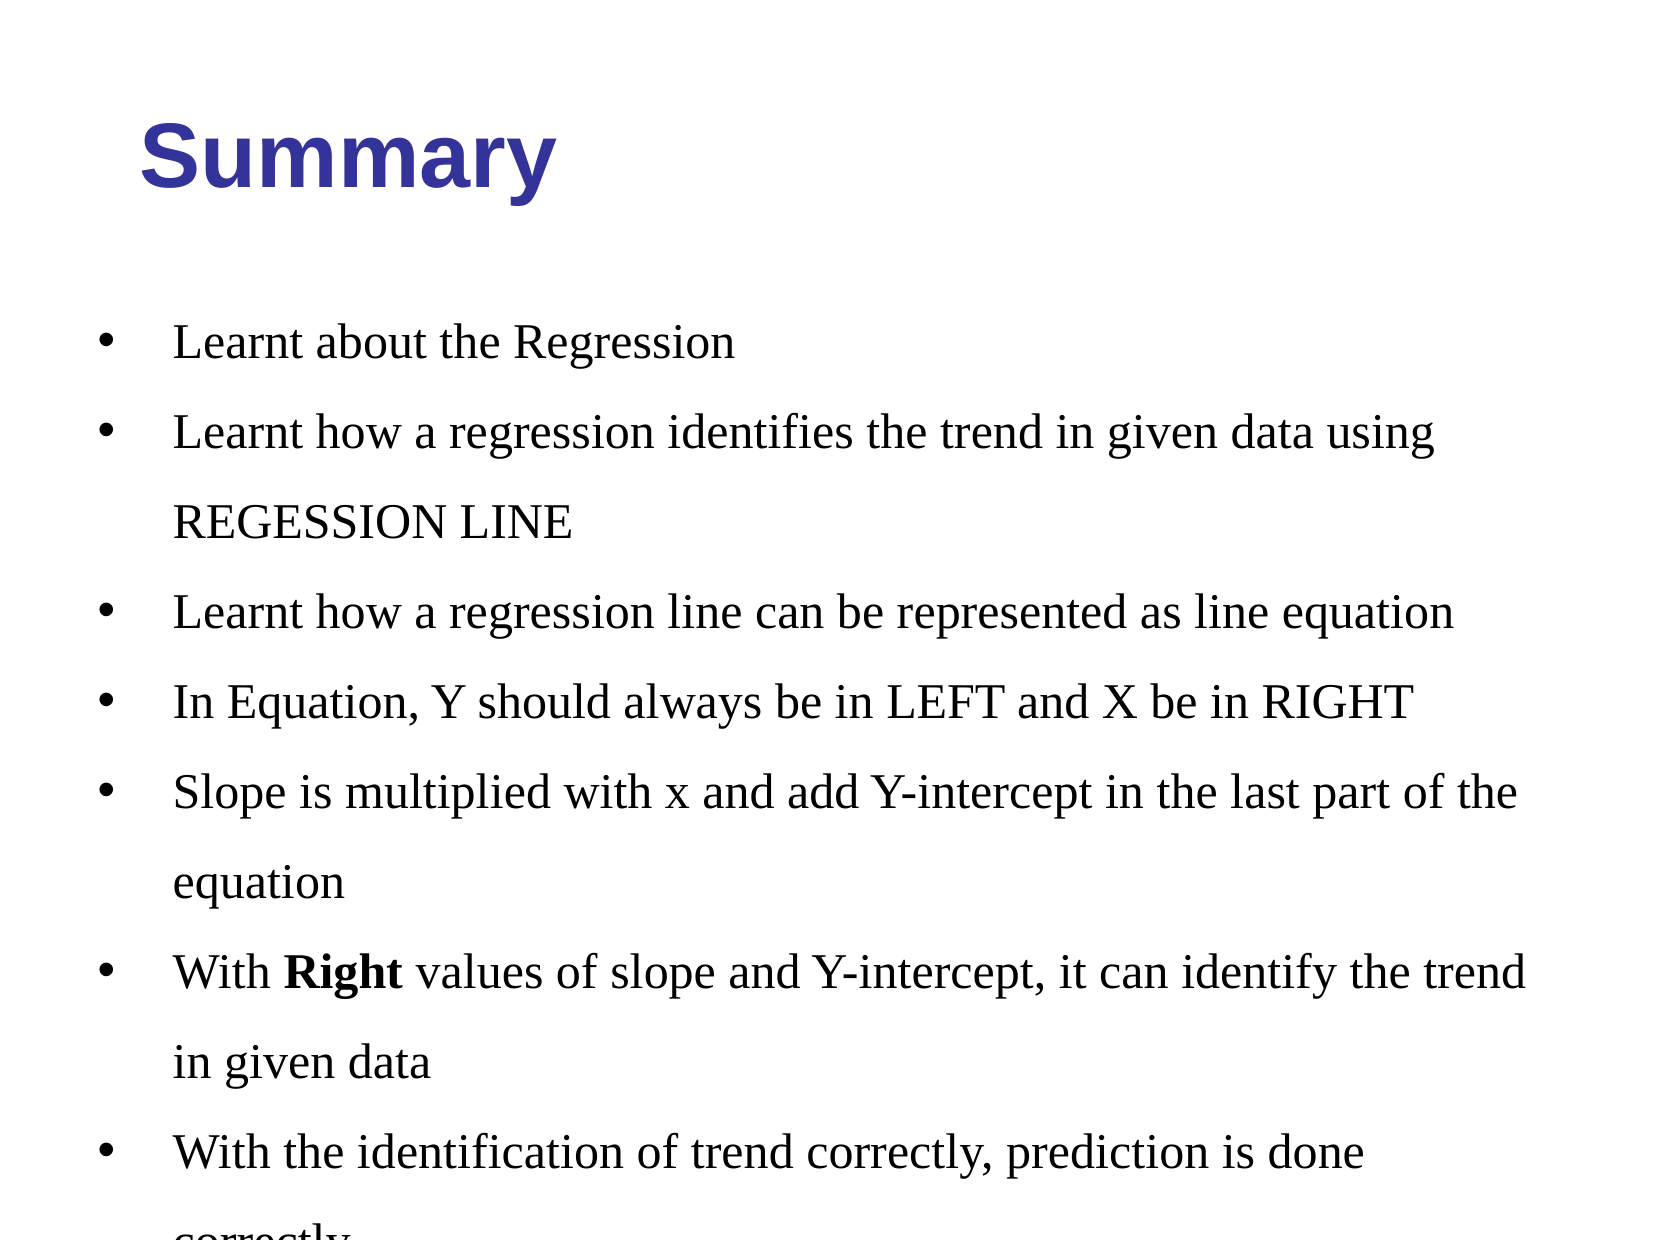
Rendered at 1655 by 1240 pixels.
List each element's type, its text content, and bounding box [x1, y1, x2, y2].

list Learnt about the Regression Learnt how a regression identifies the trend in given data using REGESSION LINE Learnt how a regression line can be represented as line equation In Equation, Y should always be in LEFT and X be in RIGHT Slope is multiplied with x and add Y-intercept in the last part of the equation With Right values of slope and Y-intercept, it can identify the trend in given data With the identification of trend correctly, prediction is done correctly [97, 278, 1557, 1188]
title Summary [139, 95, 1515, 210]
